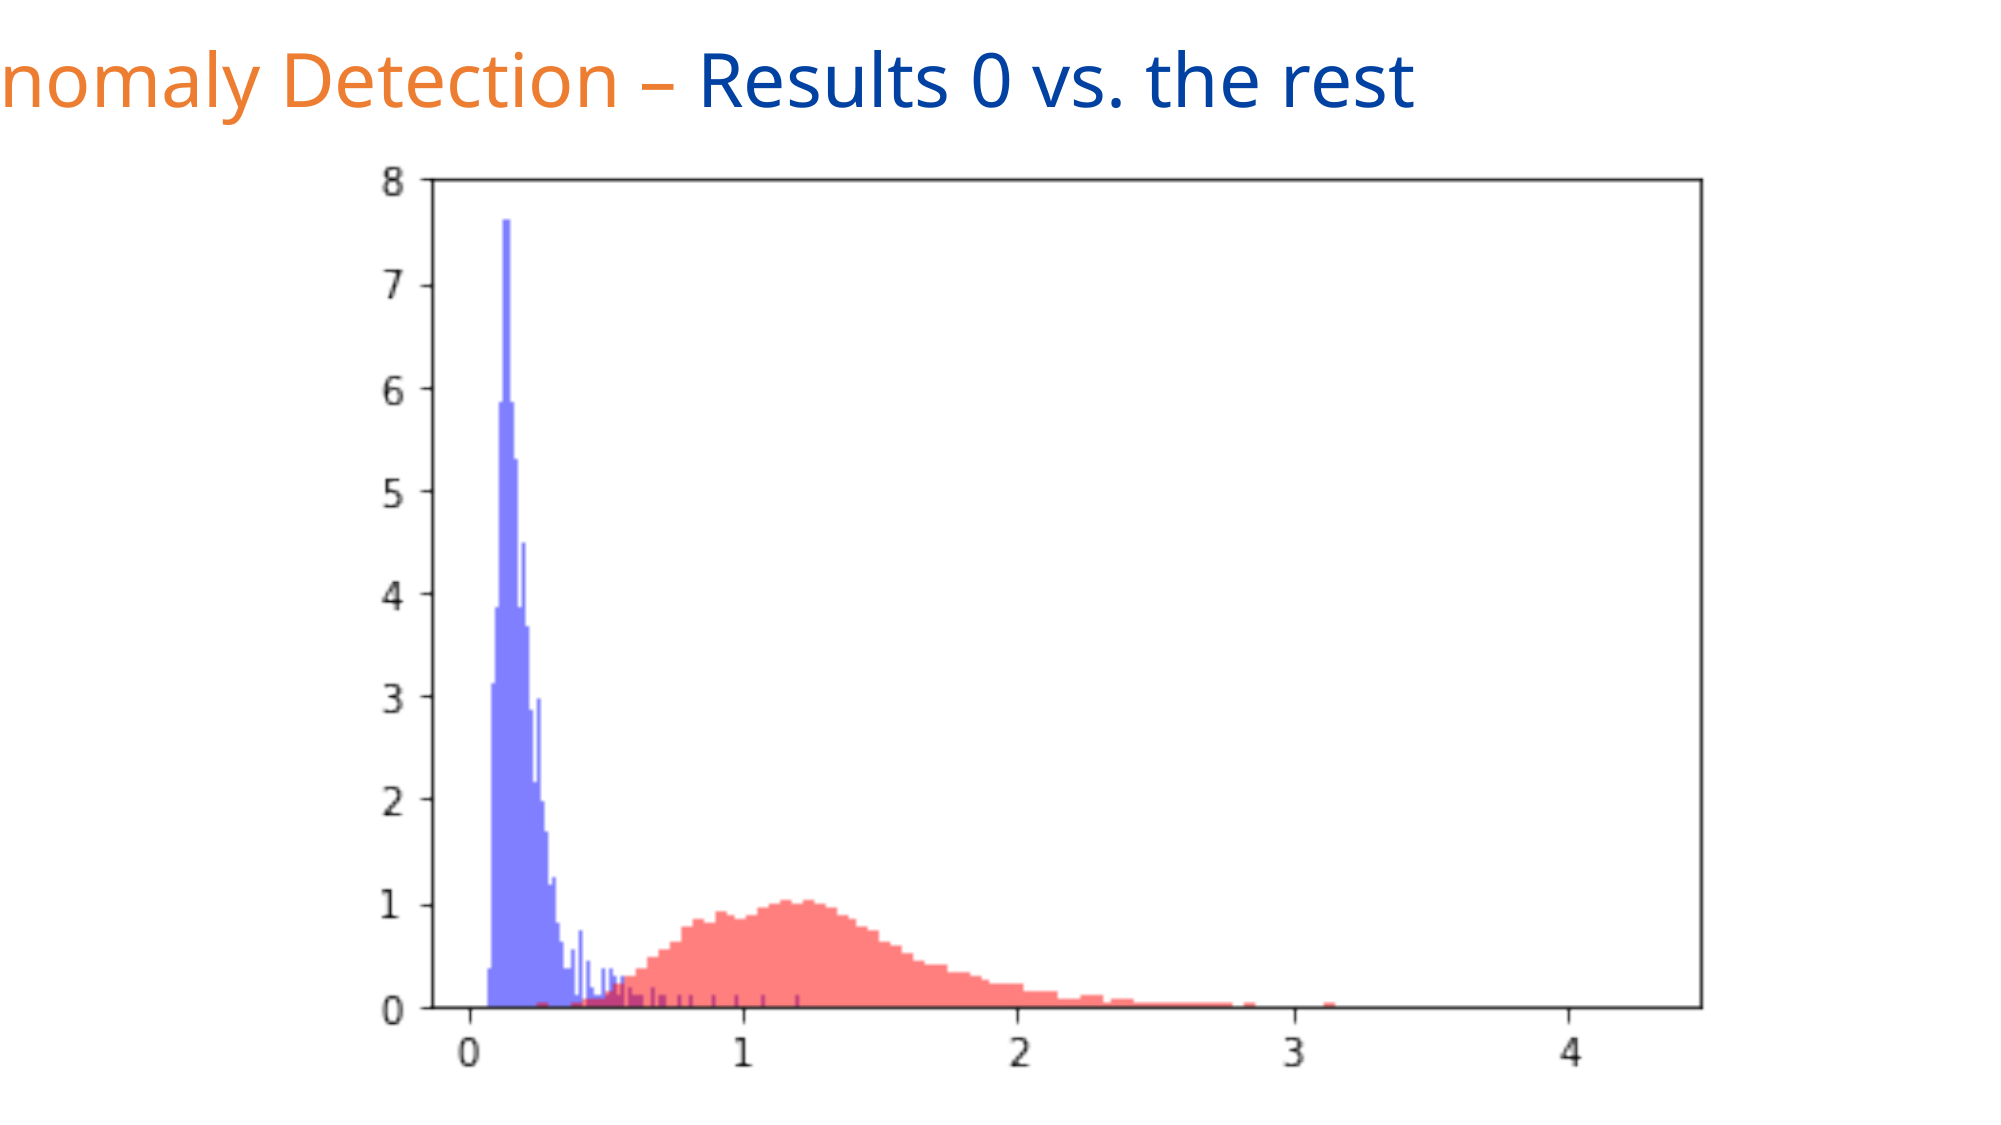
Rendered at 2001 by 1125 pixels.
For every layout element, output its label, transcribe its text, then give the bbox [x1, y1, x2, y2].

text_box Anomaly Detection – Results 0 vs. the rest [0, 24, 1451, 130]
picture [352, 141, 1728, 1099]
